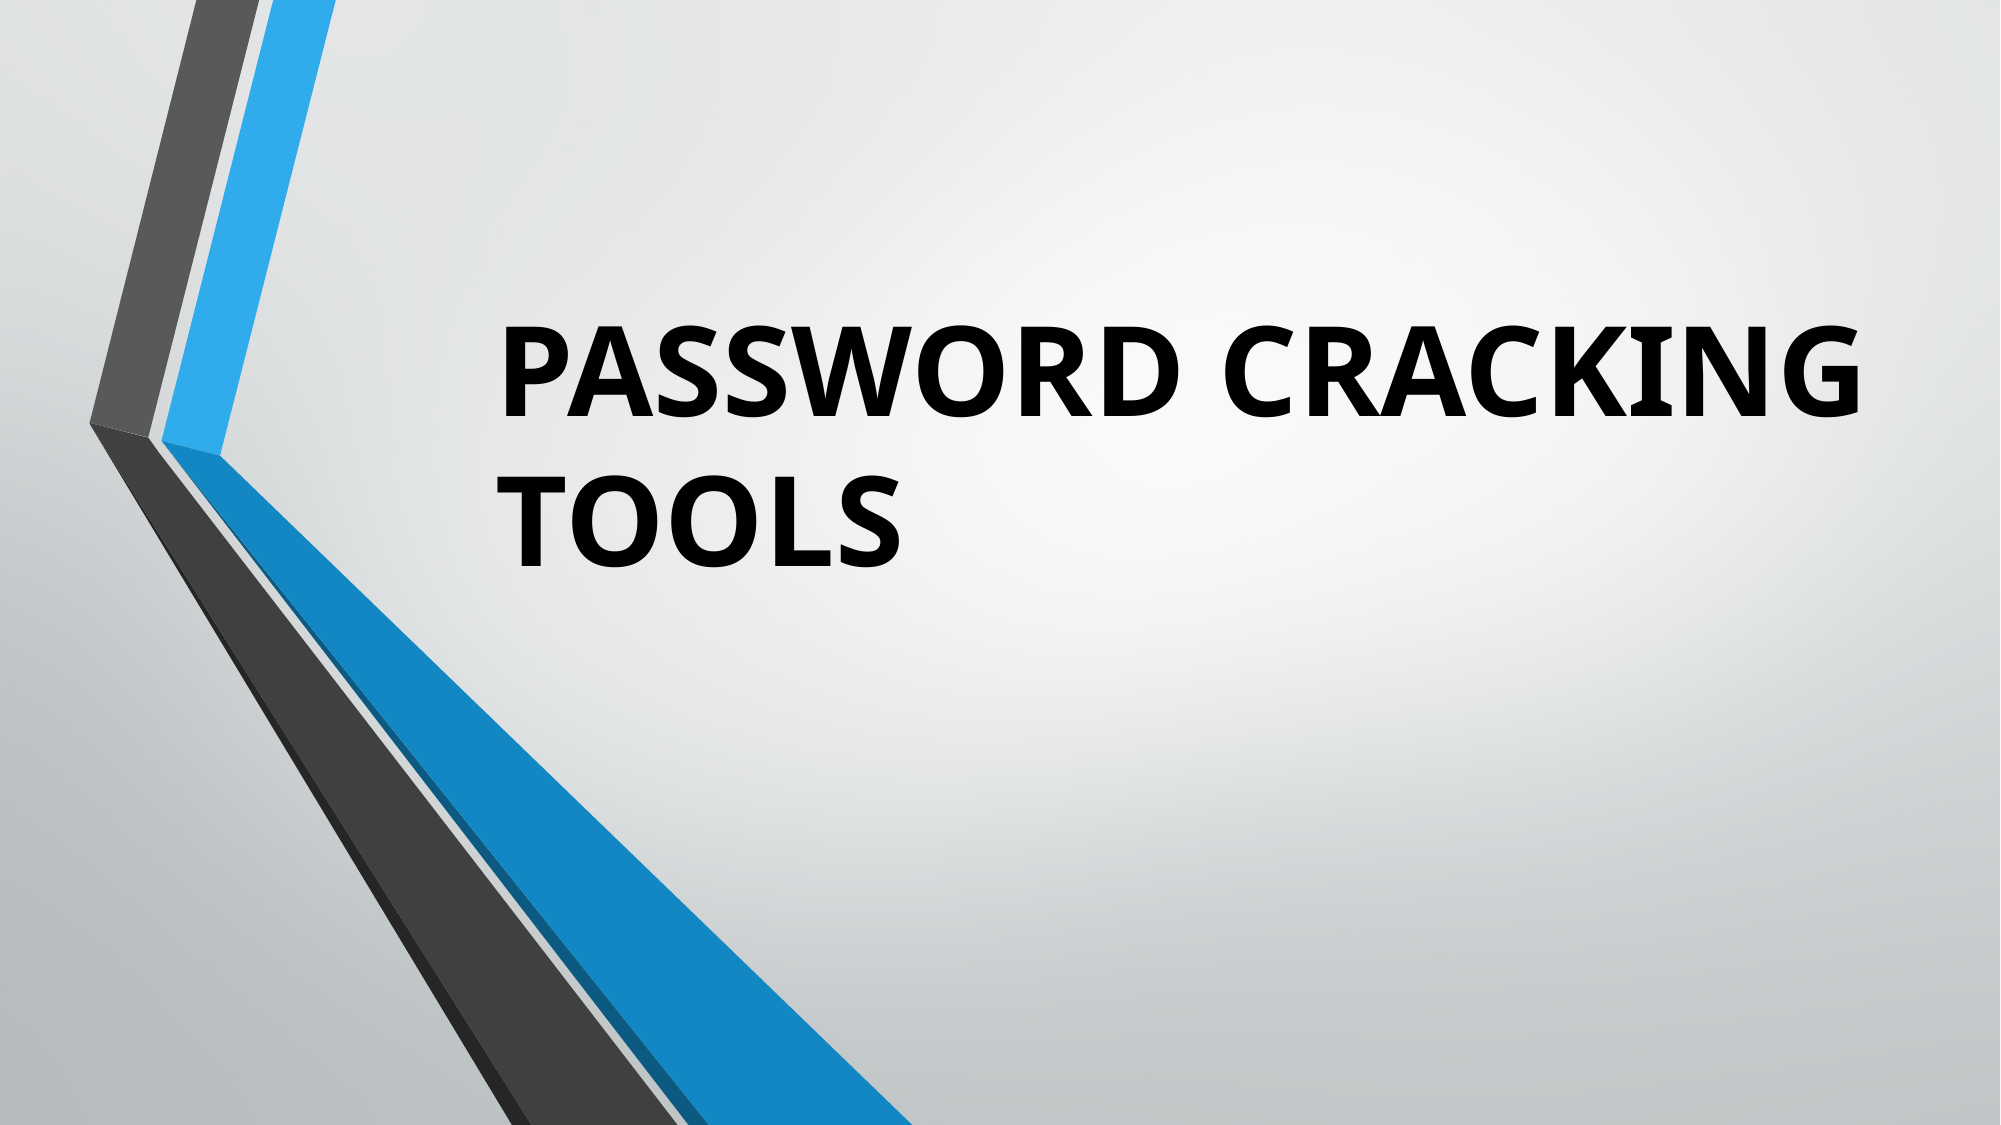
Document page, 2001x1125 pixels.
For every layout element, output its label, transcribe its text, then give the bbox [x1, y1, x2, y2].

title PASSWORD CRACKING TOOLS [480, 283, 1974, 599]
